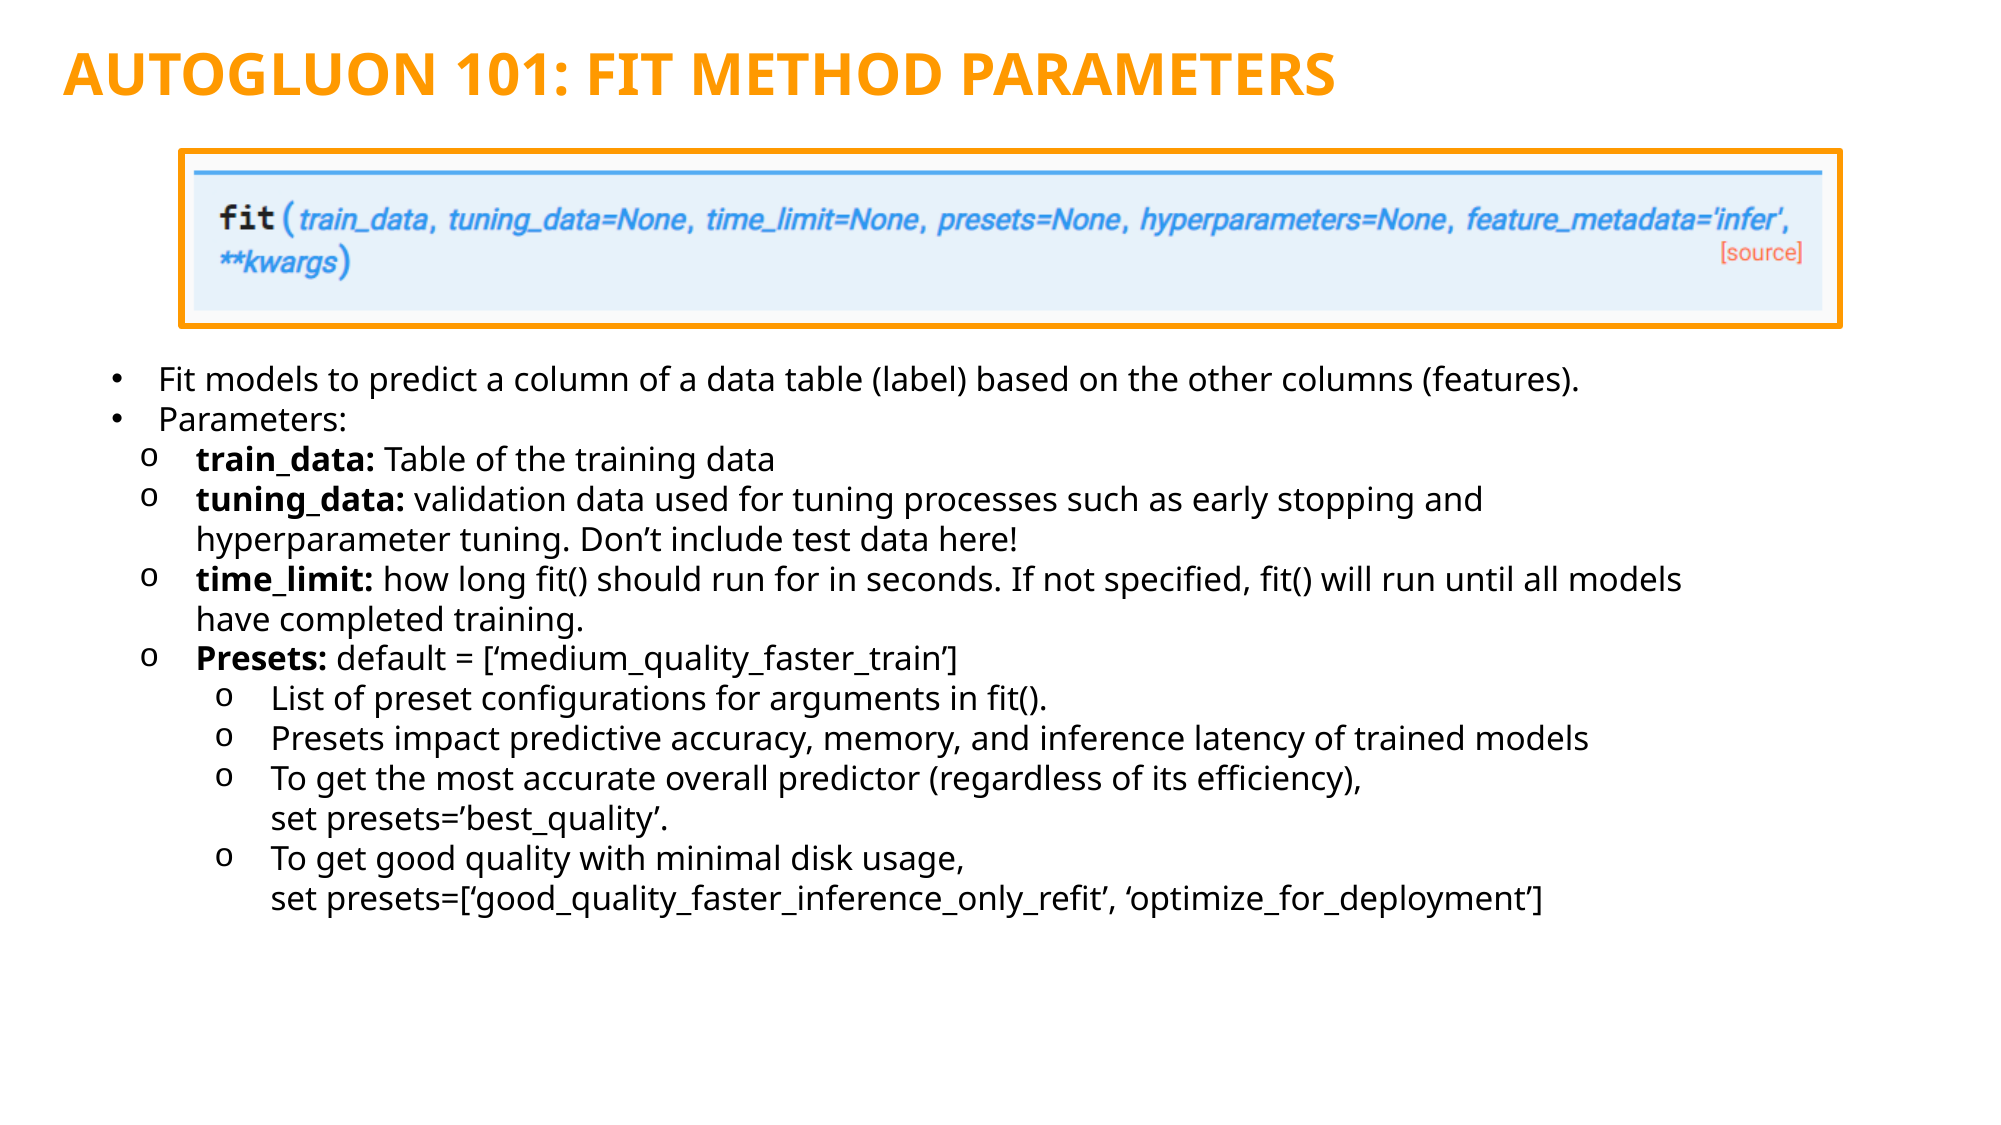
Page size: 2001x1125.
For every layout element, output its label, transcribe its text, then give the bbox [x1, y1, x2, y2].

picture [184, 153, 1837, 324]
list Fit models to predict a column of a data table (label) based on the other columns (features). Parameters: train_data: Table of the training data tuning_data: validation data used for tuning processes such as early stopping and hyperparameter tuning. Don’t include test data here! time_limit: how long fit() should run for in seconds. If not specified, fit() will run until all models have completed training. Presets: default = [‘medium_quality_faster_train’] List of preset configurations for arguments in fit(). Presets impact predictive accuracy, memory, and inference latency of trained models To get the most accurate overall predictor (regardless of its efficiency), set presets=’best_quality’. To get good quality with minimal disk usage, set presets=[‘good_quality_faster_inference_only_refit’, ‘optimize_for_deployment’] [49, 350, 1734, 1004]
text_box AUTOGLUON 101: FIT METHOD PARAMETERS [49, 29, 2000, 115]
